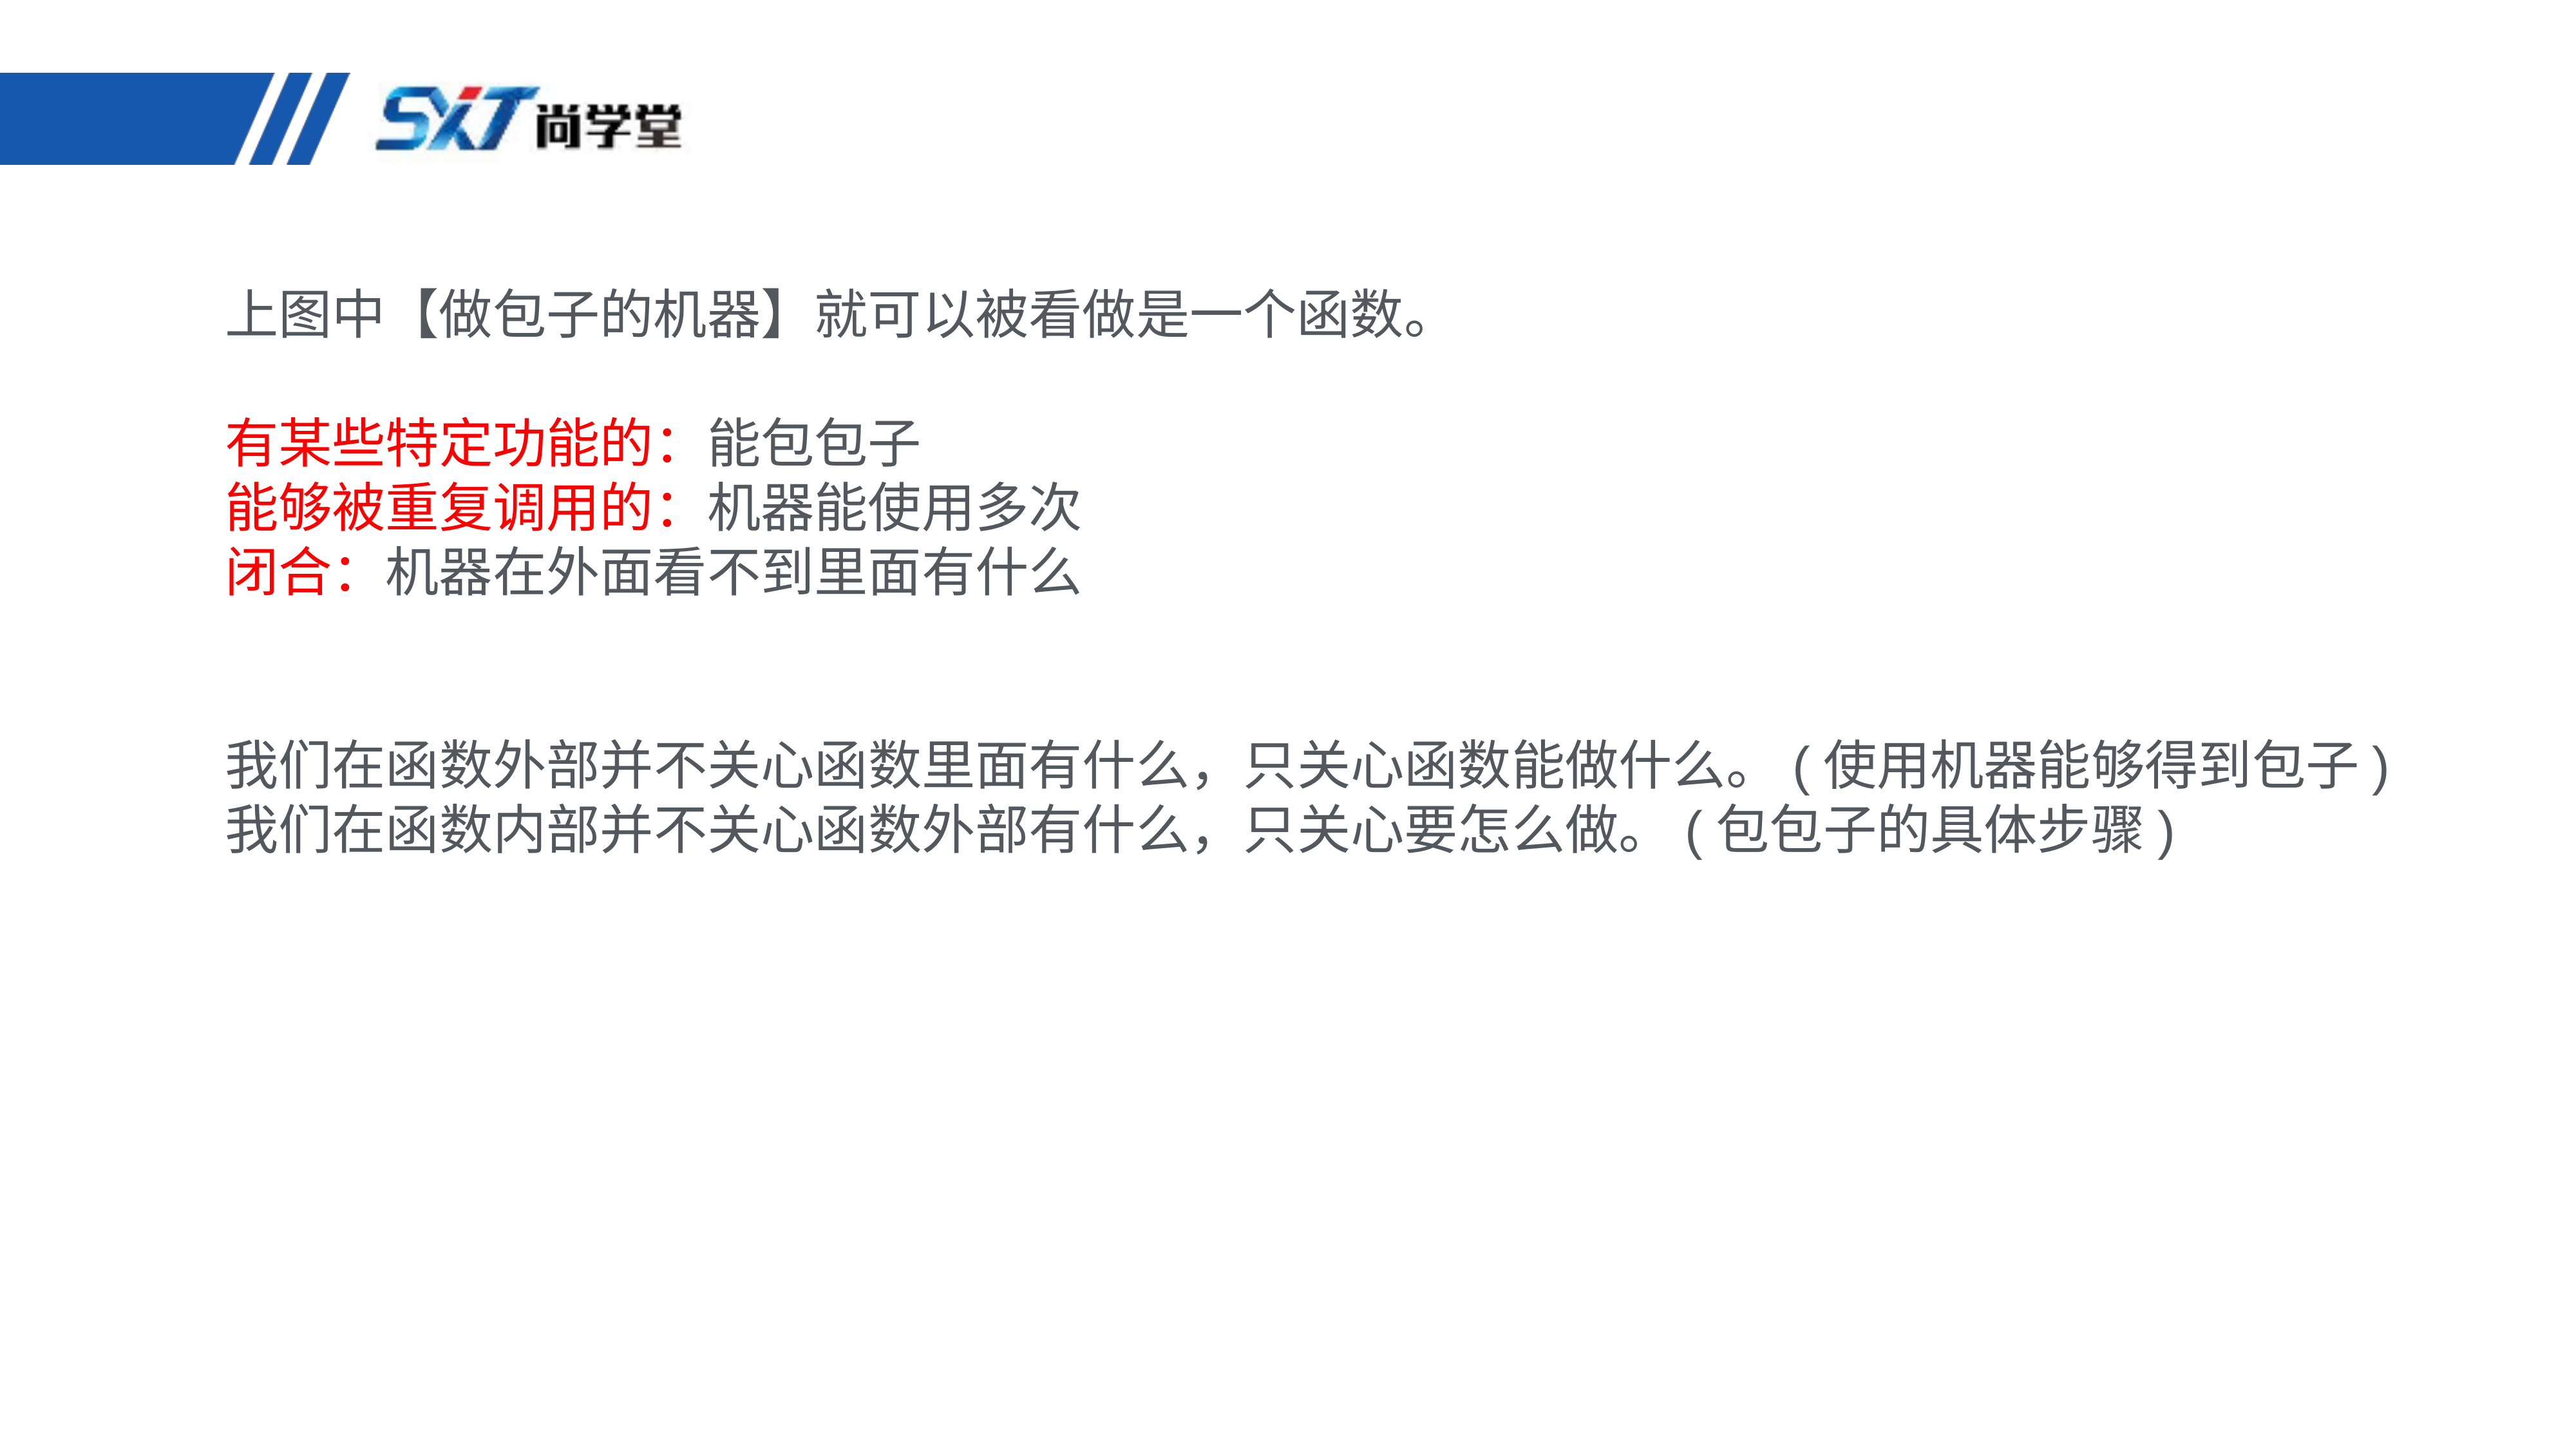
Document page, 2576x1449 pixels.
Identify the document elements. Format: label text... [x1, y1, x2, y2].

picture [359, 17, 699, 242]
picture [0, 73, 350, 165]
text_box 上图中【做包子的机器】就可以被看做是一个函数。 有某些特定功能的：能包包子 能够被重复调用的：机器能使用多次 闭合：机器在外面看不到里面有什么 我们在函数外部并不关心函数里面有什么，只关心函数能做什么。(使用机器能够得到包子) 我们在函数内部并不关心函数外部有什么，只关心要怎么做。(包包子的具体步骤) [215, 276, 2475, 865]
